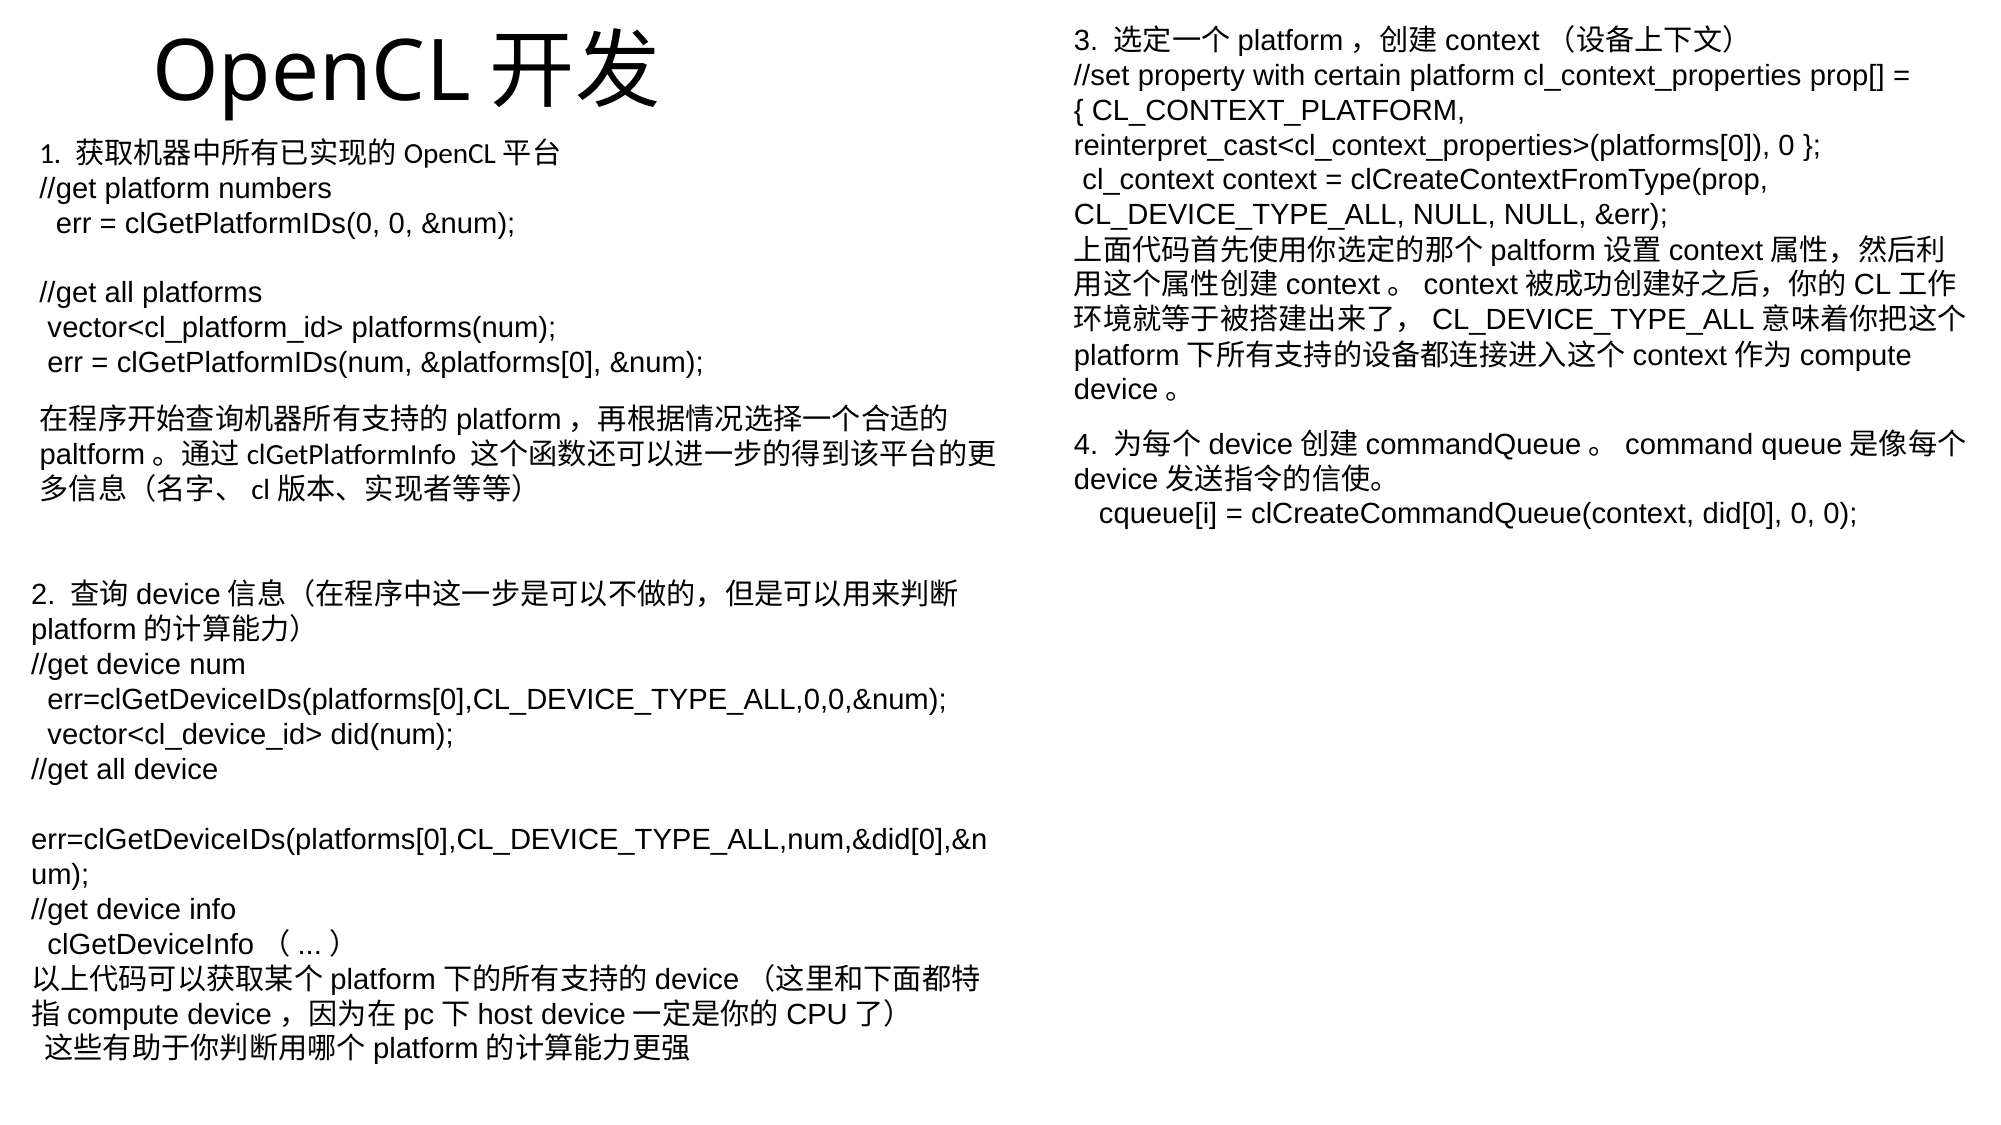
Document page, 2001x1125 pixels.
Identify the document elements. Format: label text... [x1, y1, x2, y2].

text_box 4. 为每个device创建commandQueue。command queue是像每个device发送指令的信使。 cqueue[i] = clCreateCommandQueue(context, did[0], 0, 0); [1059, 417, 1982, 538]
text_box 1. 获取机器中所有已实现的OpenCL平台 //get platform numbers err = clGetPlatformIDs(0, 0, &num); //get all platforms vector<cl_platform_id> platforms(num); err = clGetPlatformIDs(num, &platforms[0], &num); [24, 126, 903, 387]
text_box 在程序开始查询机器所有支持的platform，再根据情况选择一个合适的paltform。通过clGetPlatformInfo 这个函数还可以进一步的得到该平台的更多信息（名字、cl版本、实现者等等） [24, 392, 1025, 513]
title OpenCL开发 [137, 19, 947, 127]
text_box 3. 选定一个platform，创建context（设备上下文） //set property with certain platform cl_context_properties prop[] = { CL_CONTEXT_PLATFORM, reinterpret_cast<cl_context_properties>(platforms[0]), 0 }; cl_context context = clCreateContextFromType(prop, CL_DEVICE_TYPE_ALL, NULL, NULL, &err); 上面代码首先使用你选定的那个paltform设置context属性，然后利用这个属性创建context。context被成功创建好之后，你的CL工作环境就等于被搭建出来了，CL_DEVICE_TYPE_ALL意味着你把这个platform下所有支持的设备都连接进入这个context作为compute device。 [1059, 13, 1982, 413]
text_box 2. 查询device信息（在程序中这一步是可以不做的，但是可以用来判断platform的计算能力） //get device num err=clGetDeviceIDs(platforms[0],CL_DEVICE_TYPE_ALL,0,0,&num); vector<cl_device_id> did(num); //get all device err=clGetDeviceIDs(platforms[0],CL_DEVICE_TYPE_ALL,num,&did[0],&num); //get device info clGetDeviceInfo（...） 以上代码可以获取某个platform下的所有支持的device（这里和下面都特指compute device，因为在pc下host device一定是你的CPU了） 这些有助于你判断用哪个platform的计算能力更强 [16, 567, 1017, 1073]
